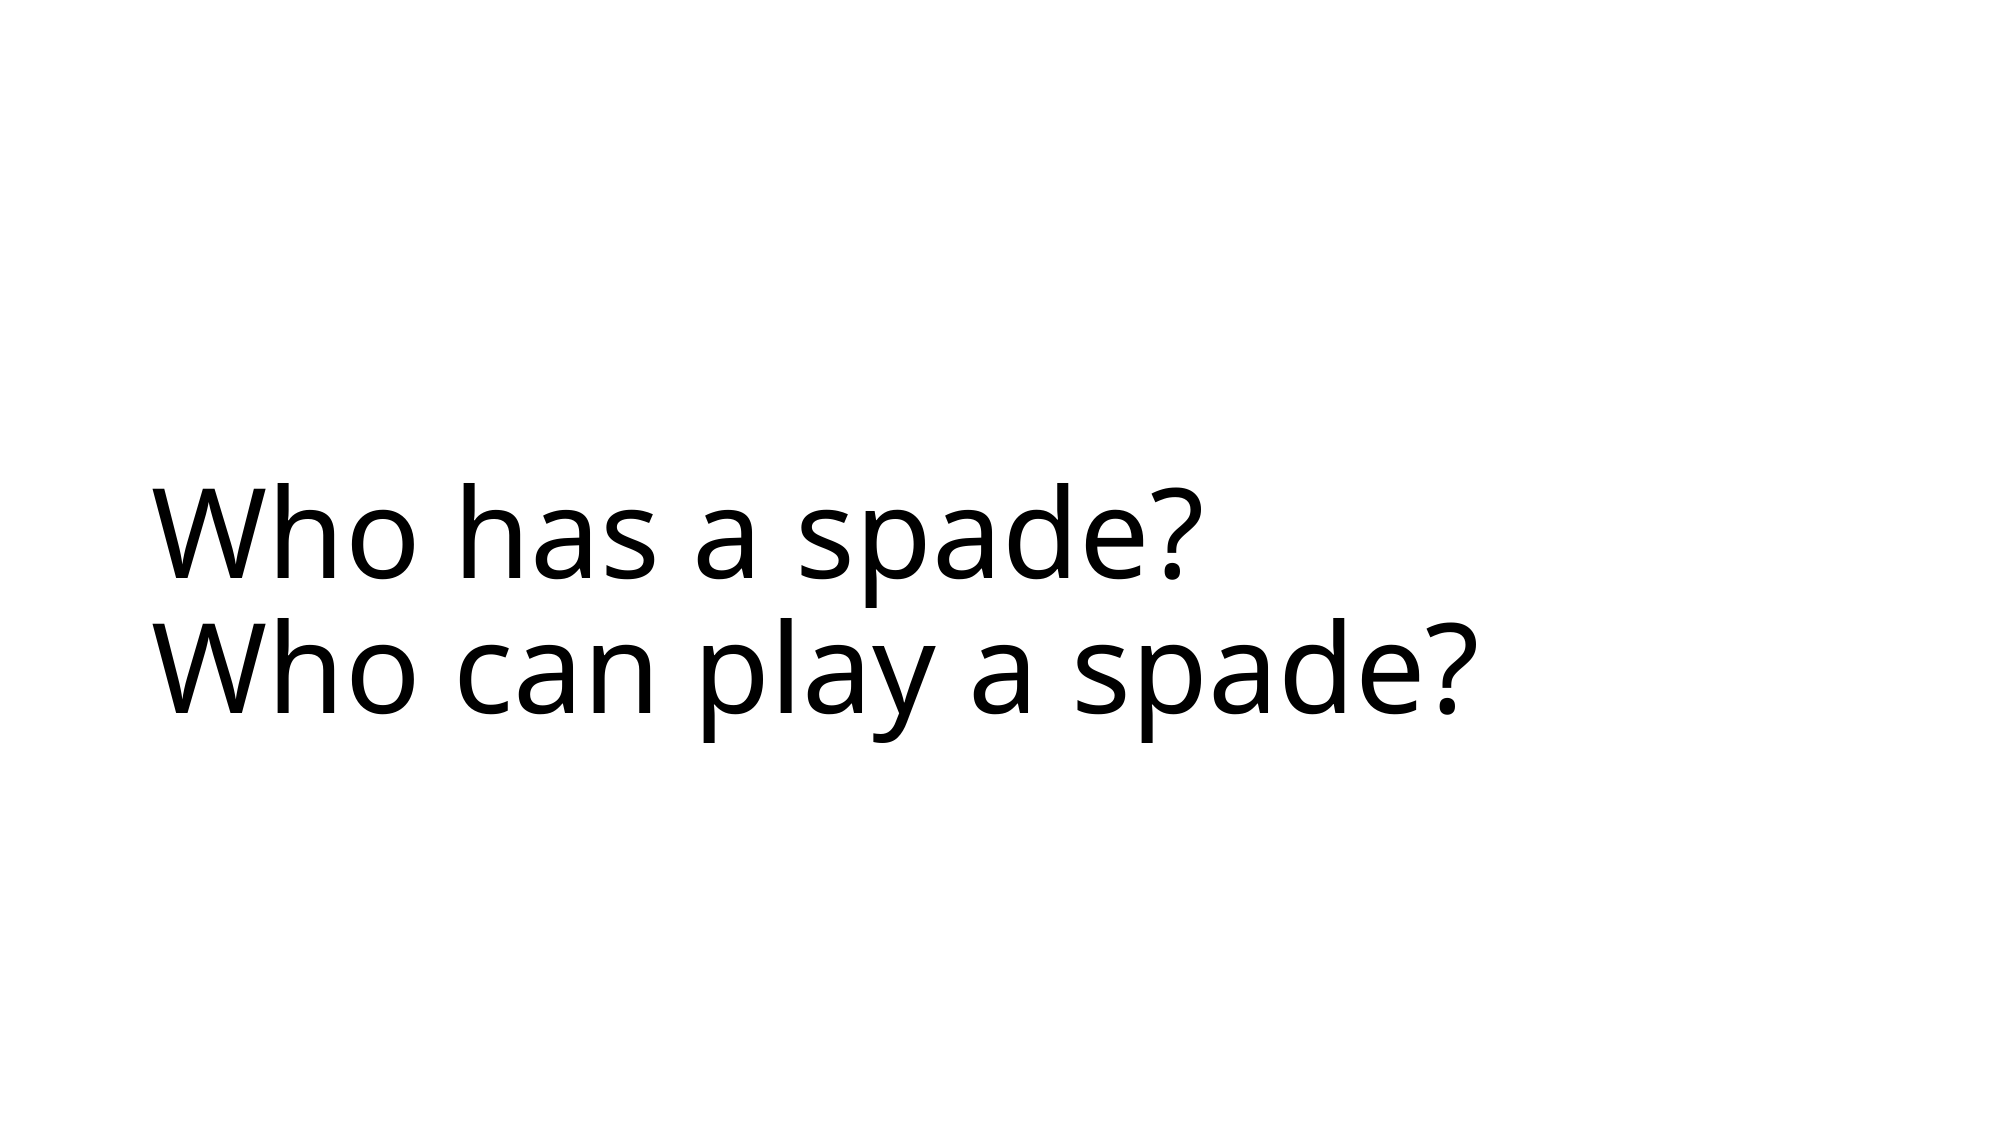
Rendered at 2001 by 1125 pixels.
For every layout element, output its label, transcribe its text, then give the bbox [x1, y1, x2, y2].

title Who has a spade? Who can play a spade? [136, 280, 1862, 749]
